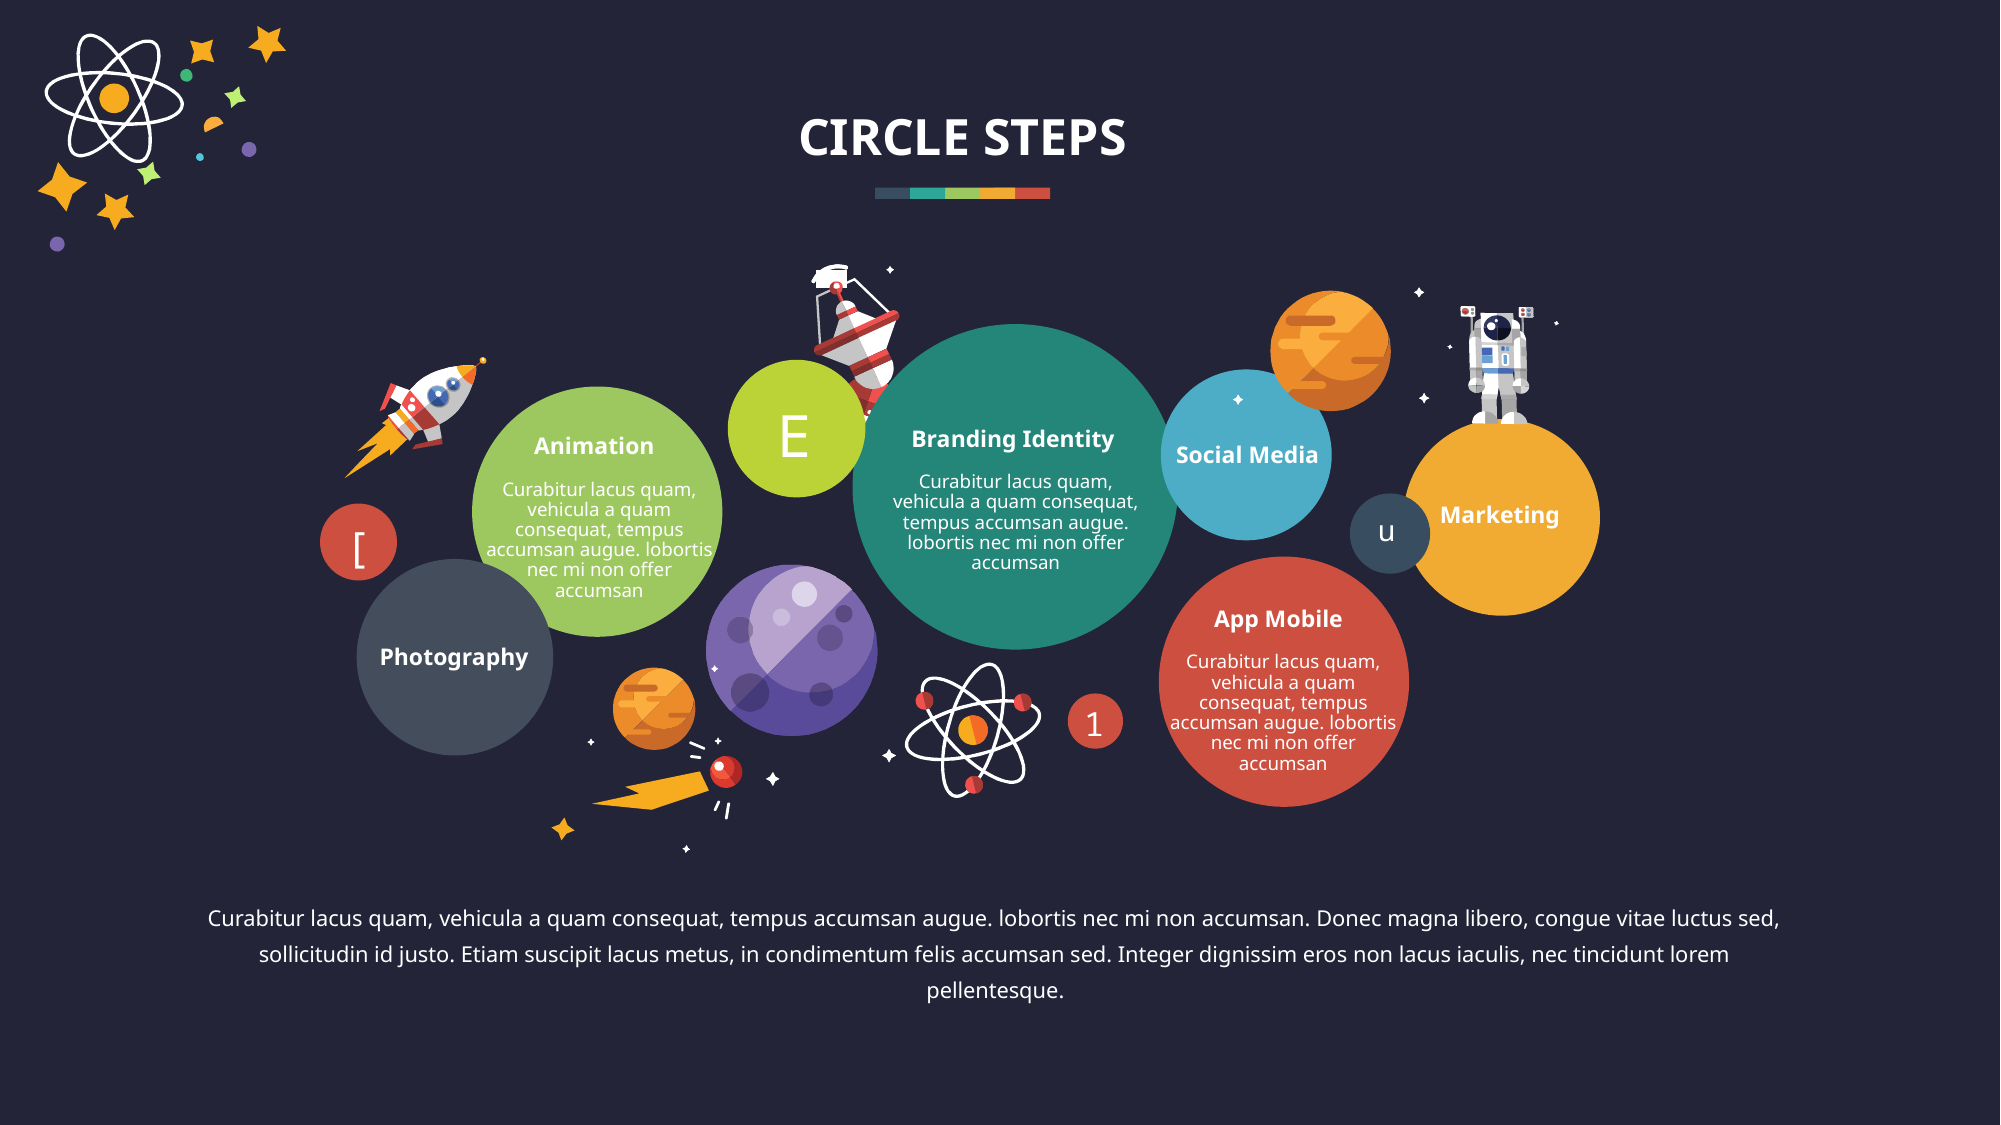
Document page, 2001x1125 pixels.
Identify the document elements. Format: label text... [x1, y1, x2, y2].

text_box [1098, 556, 1459, 812]
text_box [414, 386, 775, 639]
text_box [874, 187, 1050, 199]
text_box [1062, 693, 1127, 752]
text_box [904, 662, 1042, 798]
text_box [706, 564, 897, 786]
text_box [374, 326, 454, 509]
text_box CIRCLE STEPS [687, 109, 1238, 172]
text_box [1160, 369, 1332, 541]
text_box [1349, 493, 1431, 574]
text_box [587, 665, 722, 750]
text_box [1403, 419, 1600, 616]
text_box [1444, 300, 1549, 428]
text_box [319, 503, 398, 581]
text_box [356, 558, 554, 756]
text_box Curabitur lacus quam, vehicula a quam consequat, tempus accumsan augue. lobortis nec mi non accumsan. Donec magna libero, congue vitae luctus sed, sollicitudin id justo. Etiam suscipit lacus metus, in condimentum felis accumsan sed. Integer dignissim eros non lacus iaculis, nec tincidunt lorem pellentesque. [178, 887, 1813, 1011]
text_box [1232, 287, 1430, 412]
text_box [590, 702, 706, 885]
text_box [813, 324, 1213, 650]
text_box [811, 264, 900, 359]
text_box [727, 359, 866, 498]
